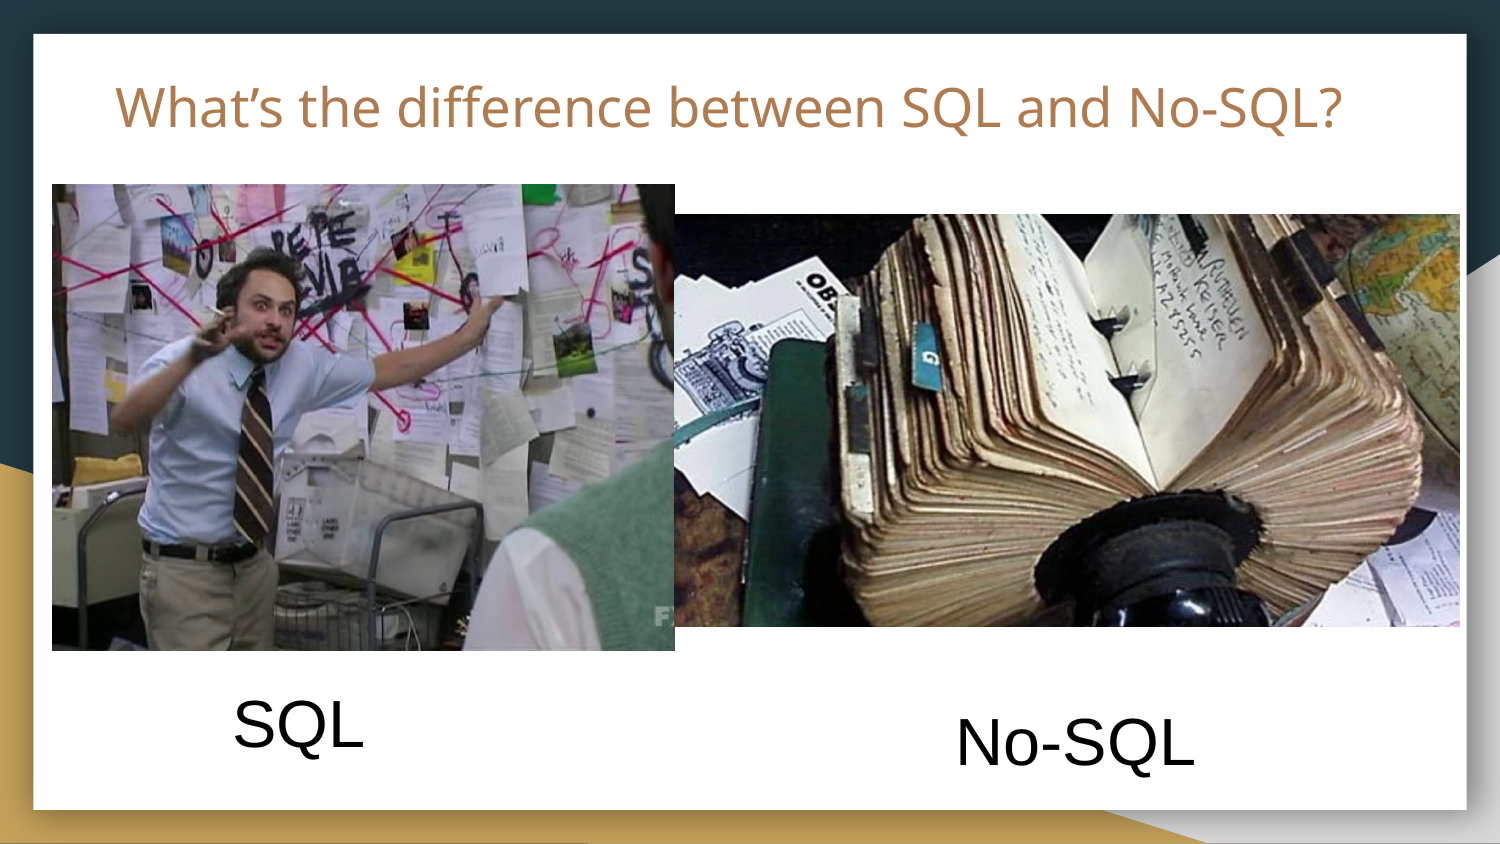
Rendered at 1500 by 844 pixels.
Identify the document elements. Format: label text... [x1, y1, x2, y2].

title What’s the difference between SQL and No-SQL? [100, 57, 1400, 212]
text_box SQL [111, 665, 487, 776]
text_box No-SQL [888, 683, 1264, 794]
picture [52, 184, 1460, 652]
